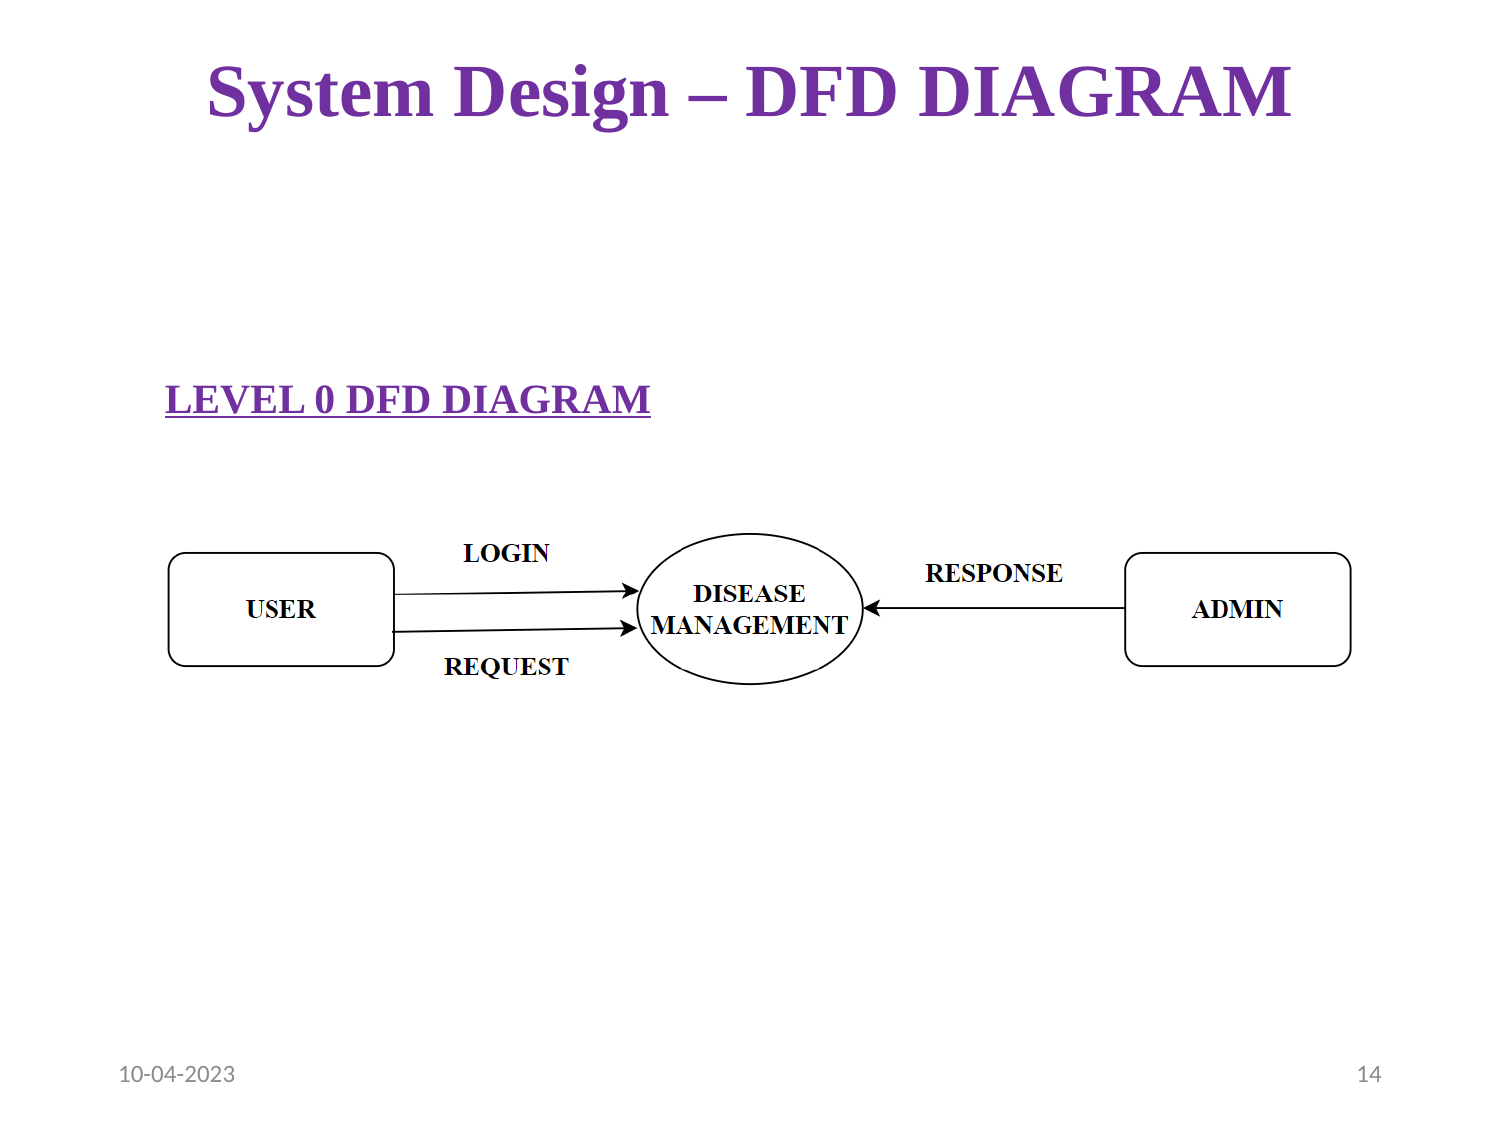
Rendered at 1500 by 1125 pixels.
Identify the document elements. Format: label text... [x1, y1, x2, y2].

picture [69, 443, 1431, 898]
text_box LEVEL 0 DFD DIAGRAM [149, 364, 900, 430]
slide_number 14 [1059, 1042, 1397, 1103]
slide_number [103, 1042, 441, 1103]
title System Design – DFD DIAGRAM [103, 48, 1397, 136]
